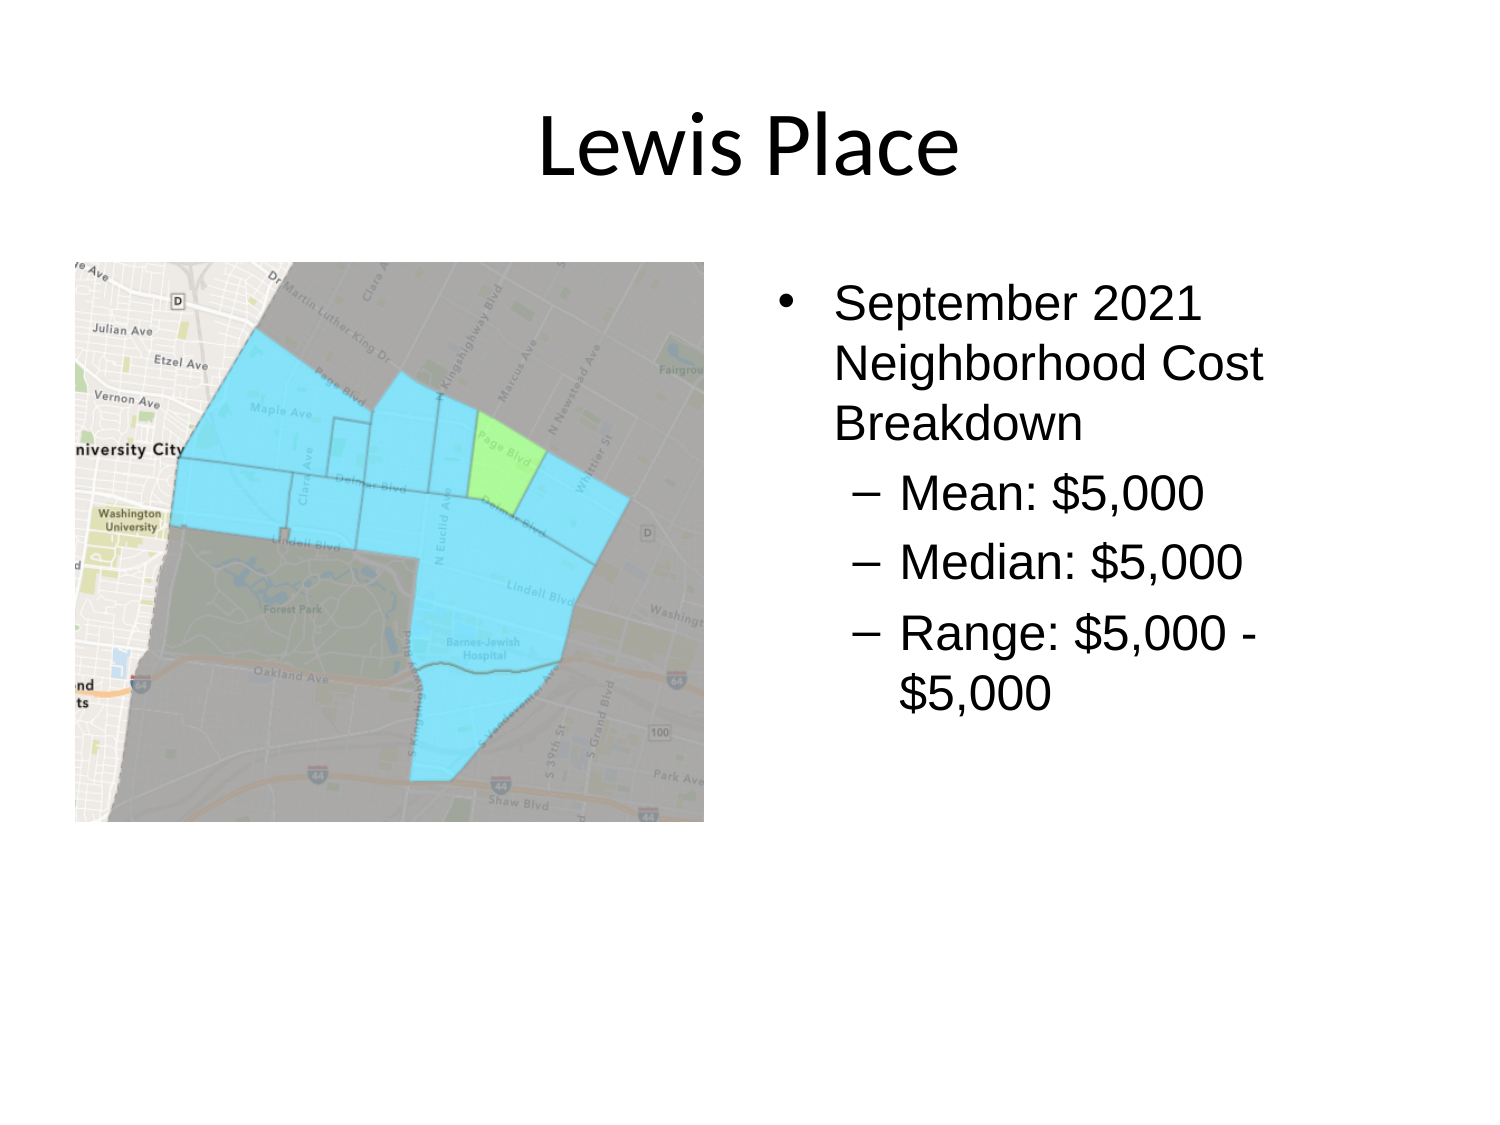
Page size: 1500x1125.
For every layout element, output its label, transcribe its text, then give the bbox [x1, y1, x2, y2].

list September 2021 Neighborhood Cost Breakdown Mean: $5,000 Median: $5,000 Range: $5,000 - $5,000 [762, 262, 1425, 1005]
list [74, 262, 704, 823]
title Lewis Place [75, 45, 1425, 233]
